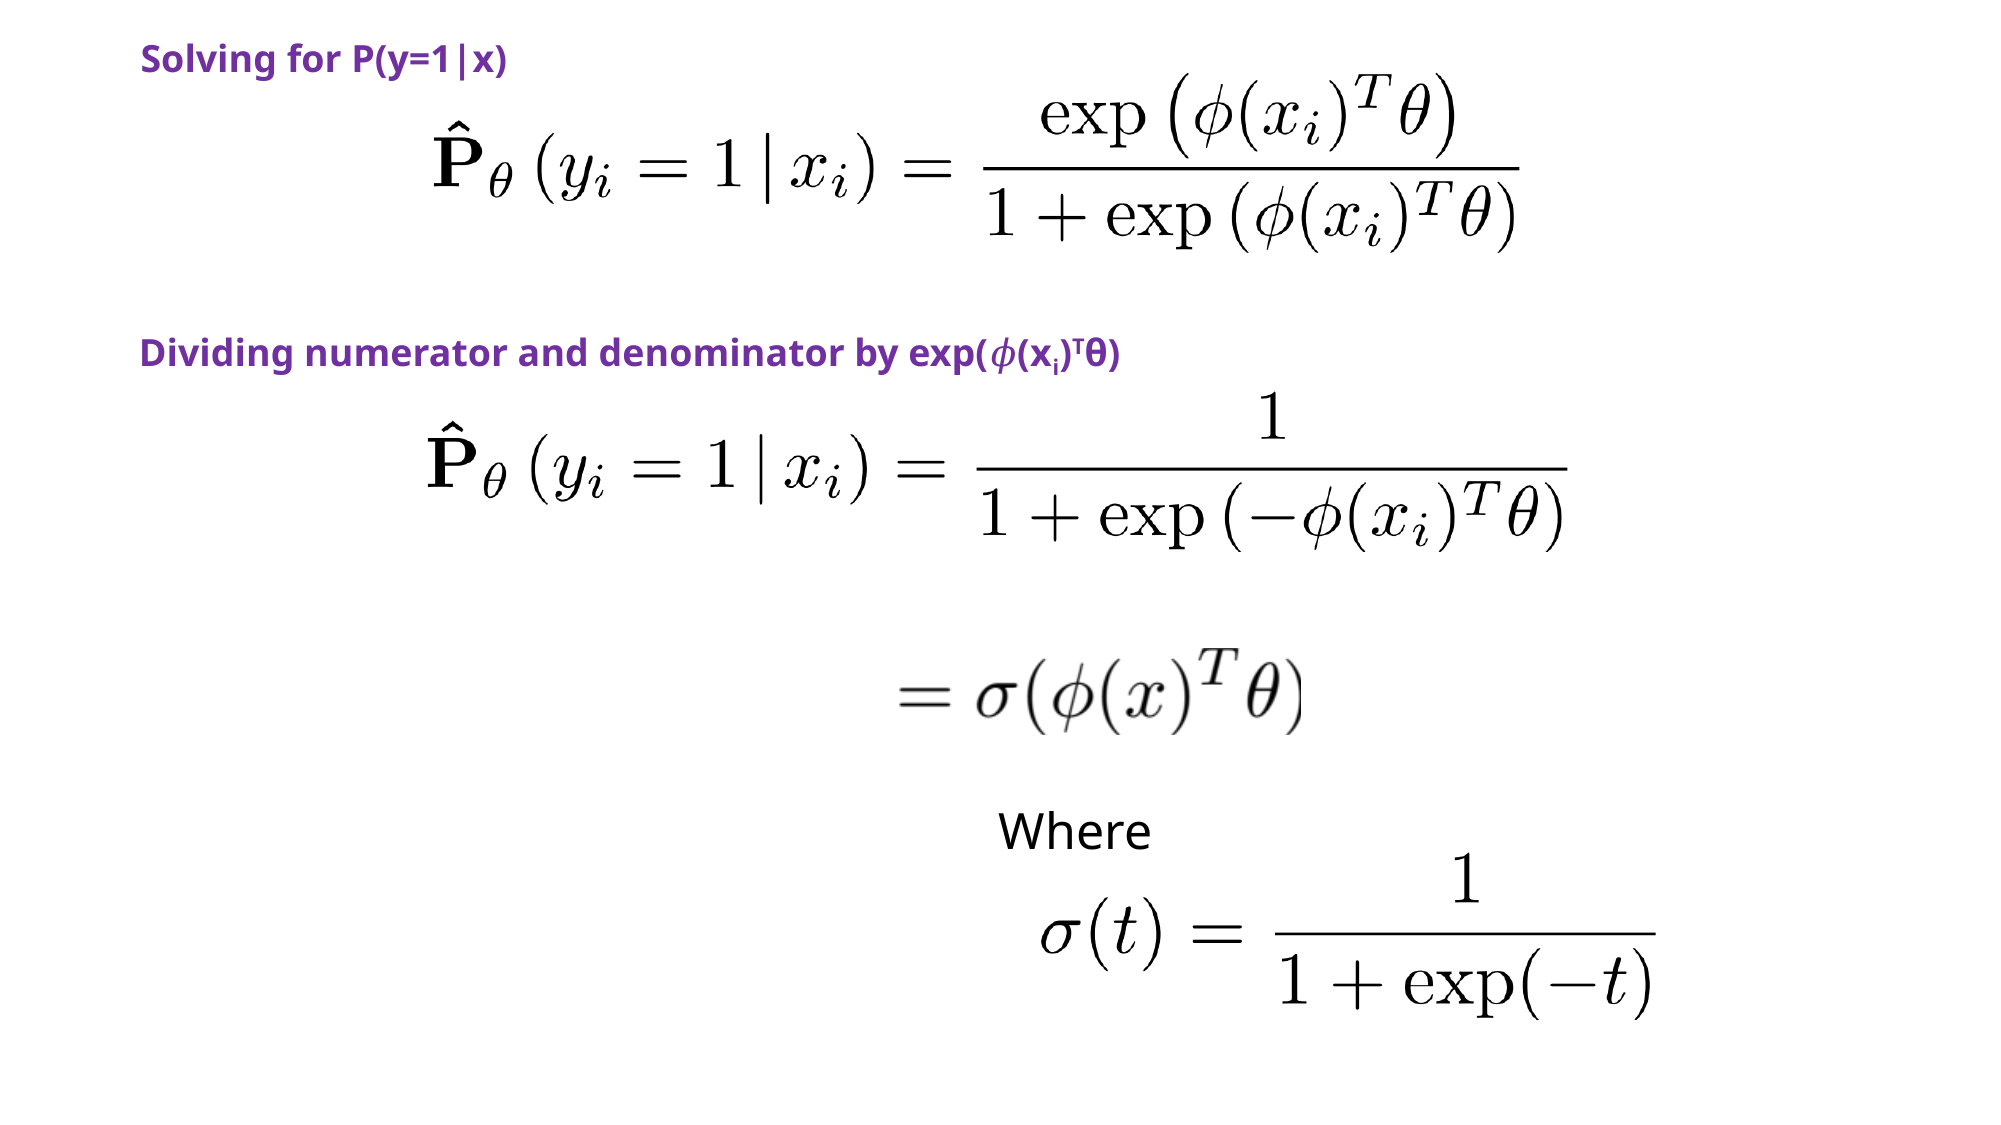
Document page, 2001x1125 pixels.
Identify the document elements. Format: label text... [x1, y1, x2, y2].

picture [898, 648, 1302, 735]
picture [433, 72, 1520, 253]
text_box Solving for P(y=1|x) [125, 27, 522, 87]
picture [427, 391, 1568, 552]
text_box Dividing numerator and denominator by exp(𝜙(xi)Tθ) [124, 321, 1136, 388]
text_box Where [984, 791, 1168, 867]
picture [1040, 852, 1656, 1020]
